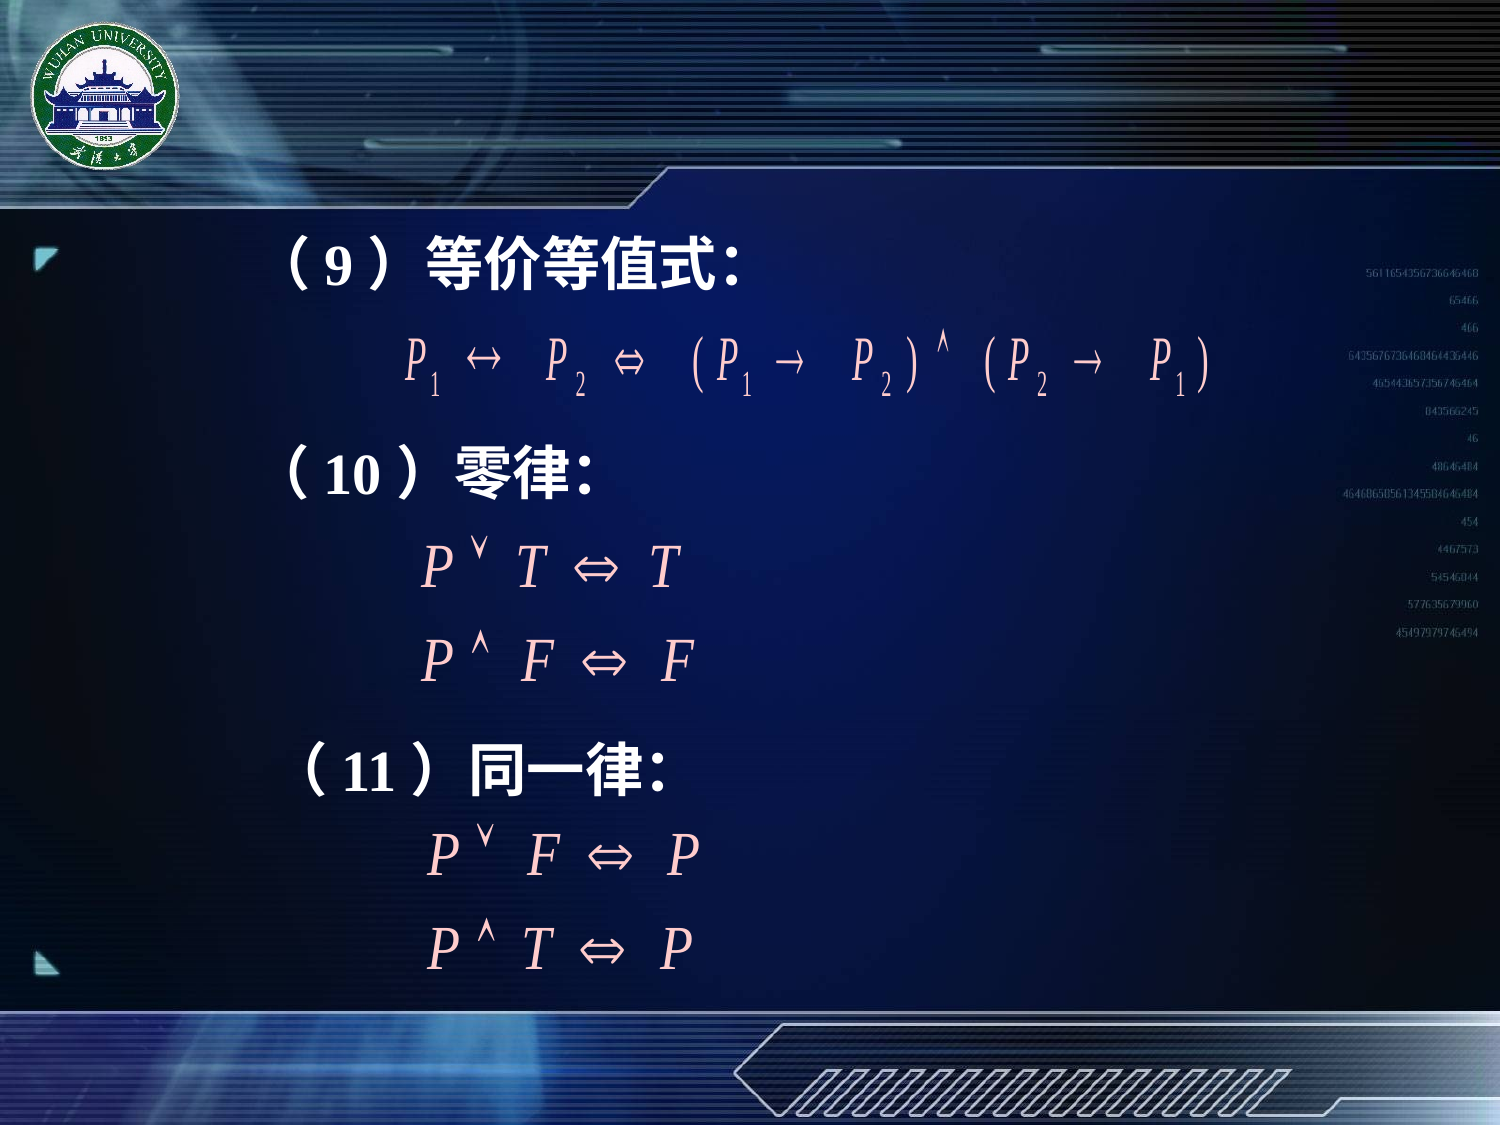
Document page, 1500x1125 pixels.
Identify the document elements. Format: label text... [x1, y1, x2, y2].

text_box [416, 817, 714, 983]
text_box （9）等价等值式： [237, 205, 1371, 305]
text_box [393, 316, 1229, 405]
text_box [410, 529, 713, 696]
text_box （11）同一律： [254, 711, 1388, 811]
text_box （10）零律： [236, 414, 1370, 514]
